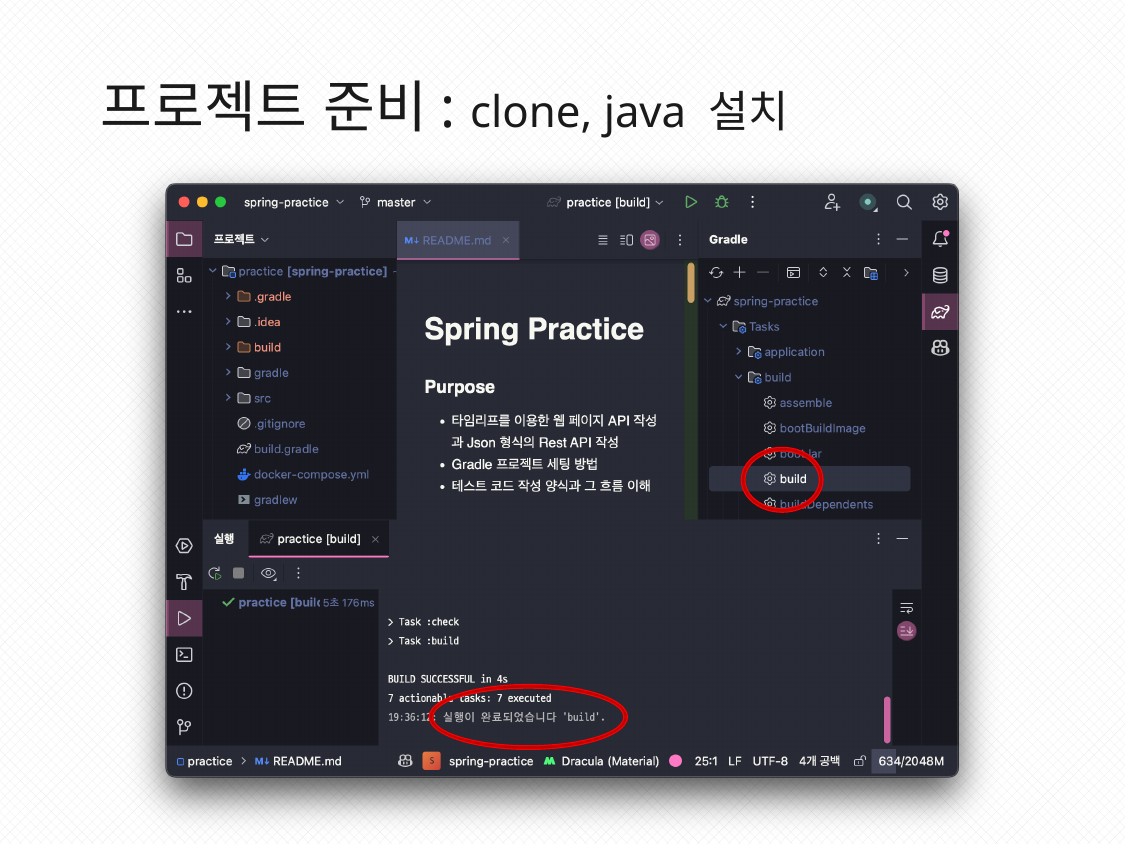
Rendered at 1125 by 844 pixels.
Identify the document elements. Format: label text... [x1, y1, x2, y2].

picture [115, 149, 1010, 844]
text_box 프로젝트 준비: clone, java 설치 [89, 50, 1036, 150]
